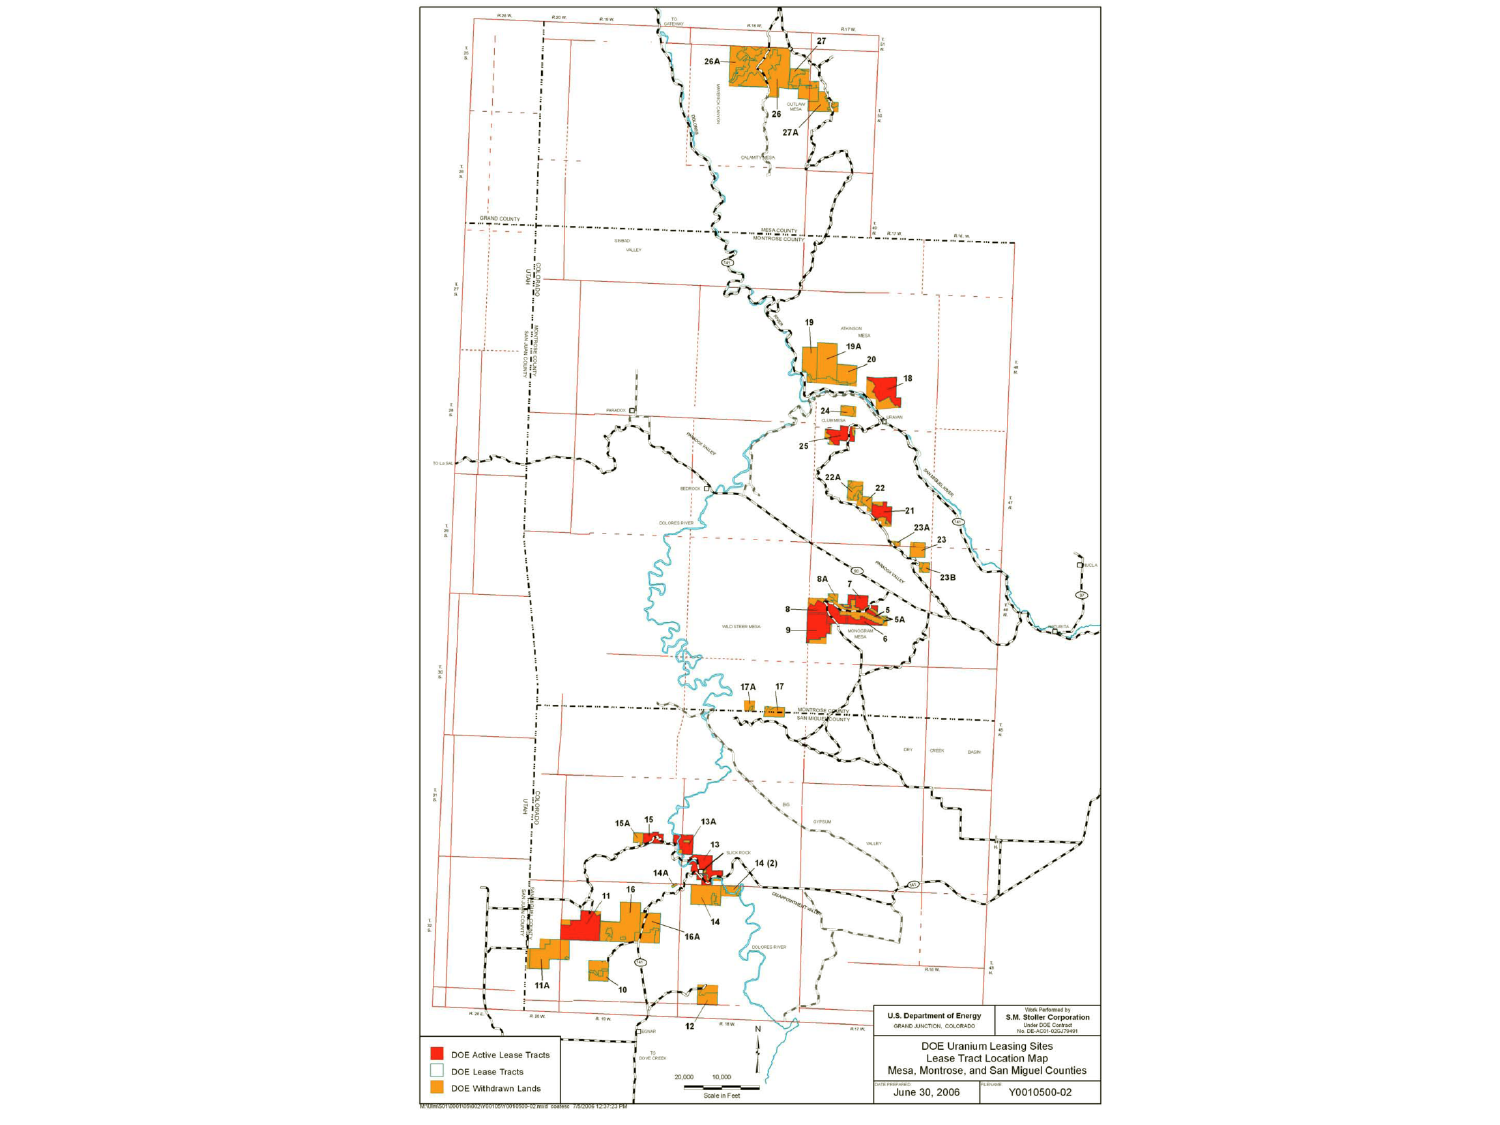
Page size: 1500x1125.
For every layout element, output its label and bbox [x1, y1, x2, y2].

picture [412, 0, 1109, 1112]
